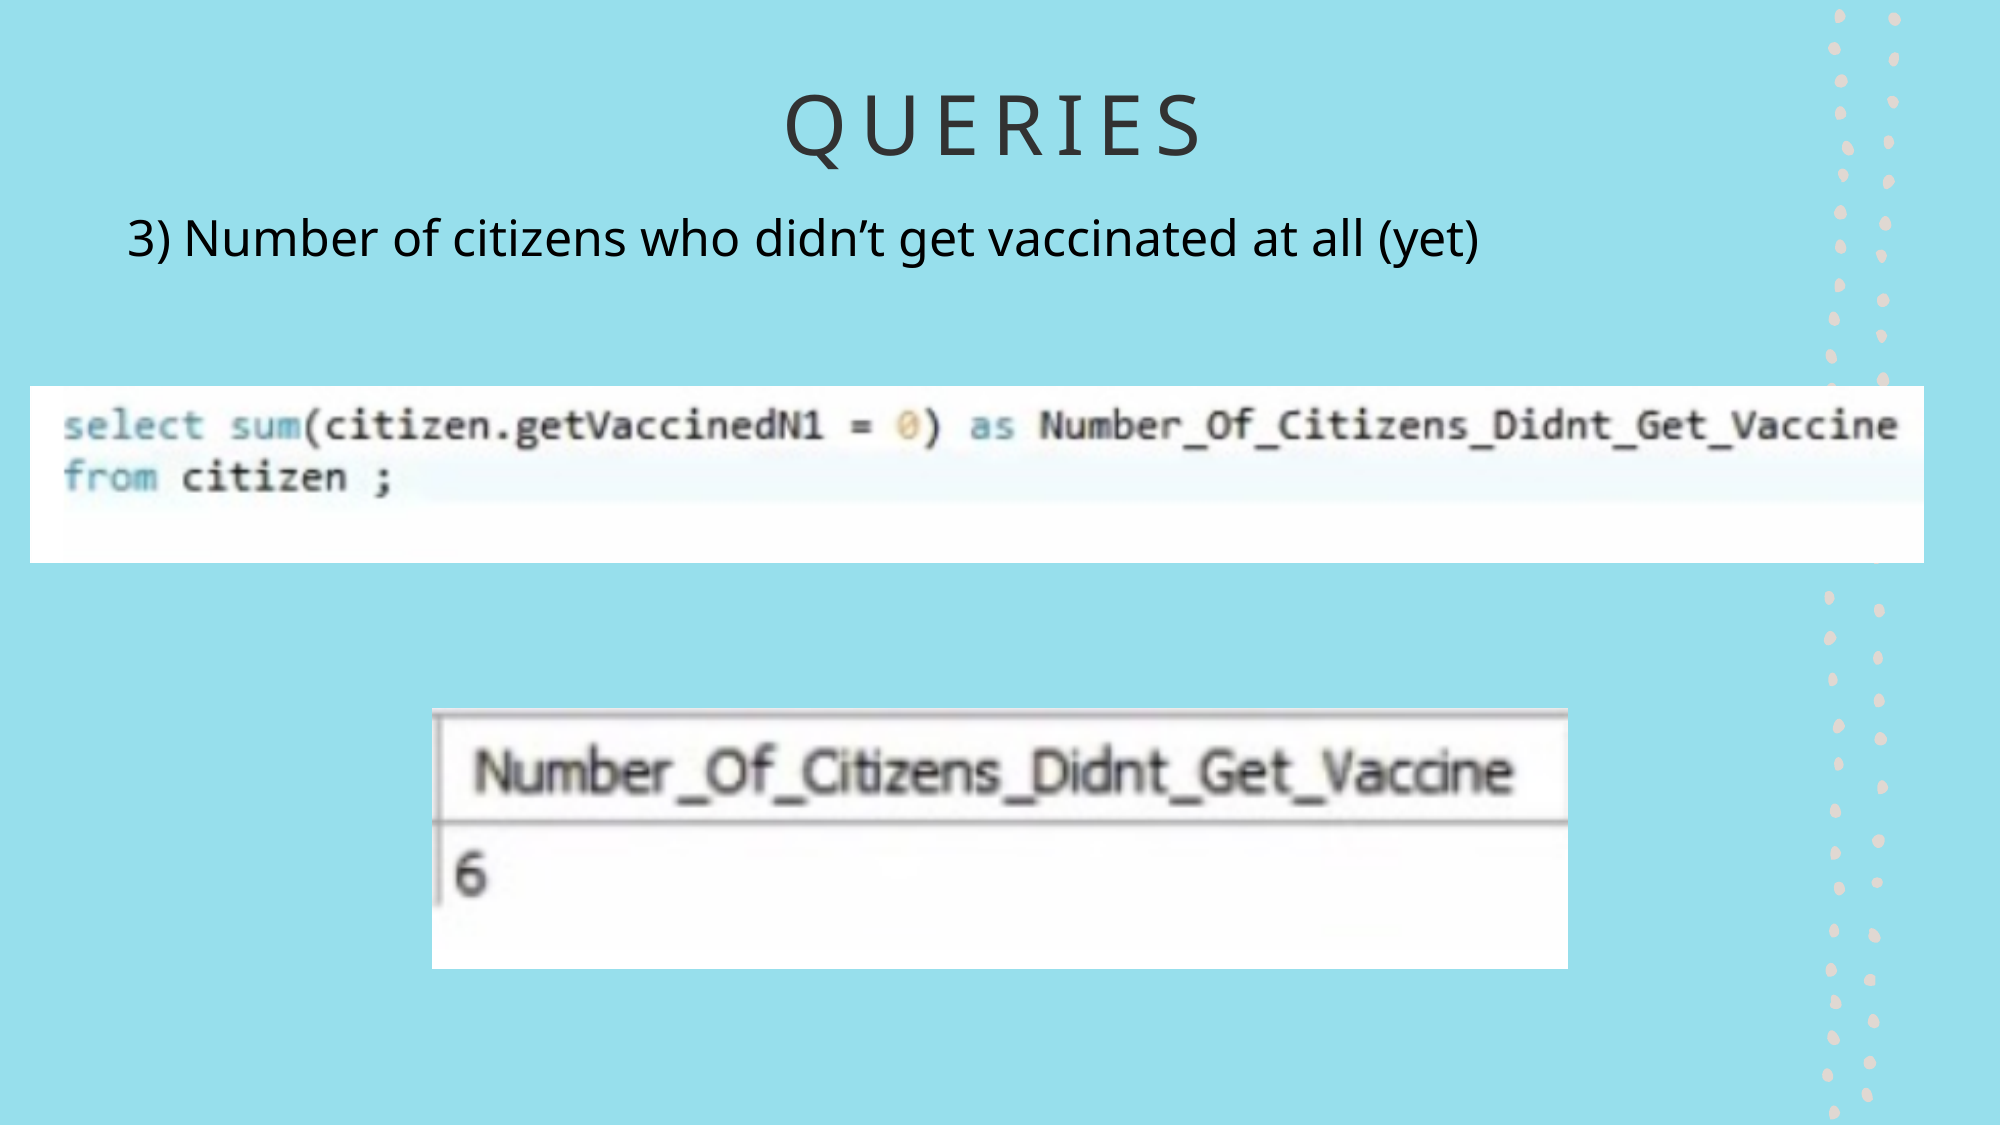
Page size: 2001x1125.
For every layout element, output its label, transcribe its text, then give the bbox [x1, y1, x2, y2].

picture [30, 386, 1924, 563]
text_box 3) Number of citizens who didn’t get vaccinated at all (yet) [112, 198, 1888, 319]
picture [432, 708, 1568, 969]
text_box Queries [768, 65, 1232, 180]
